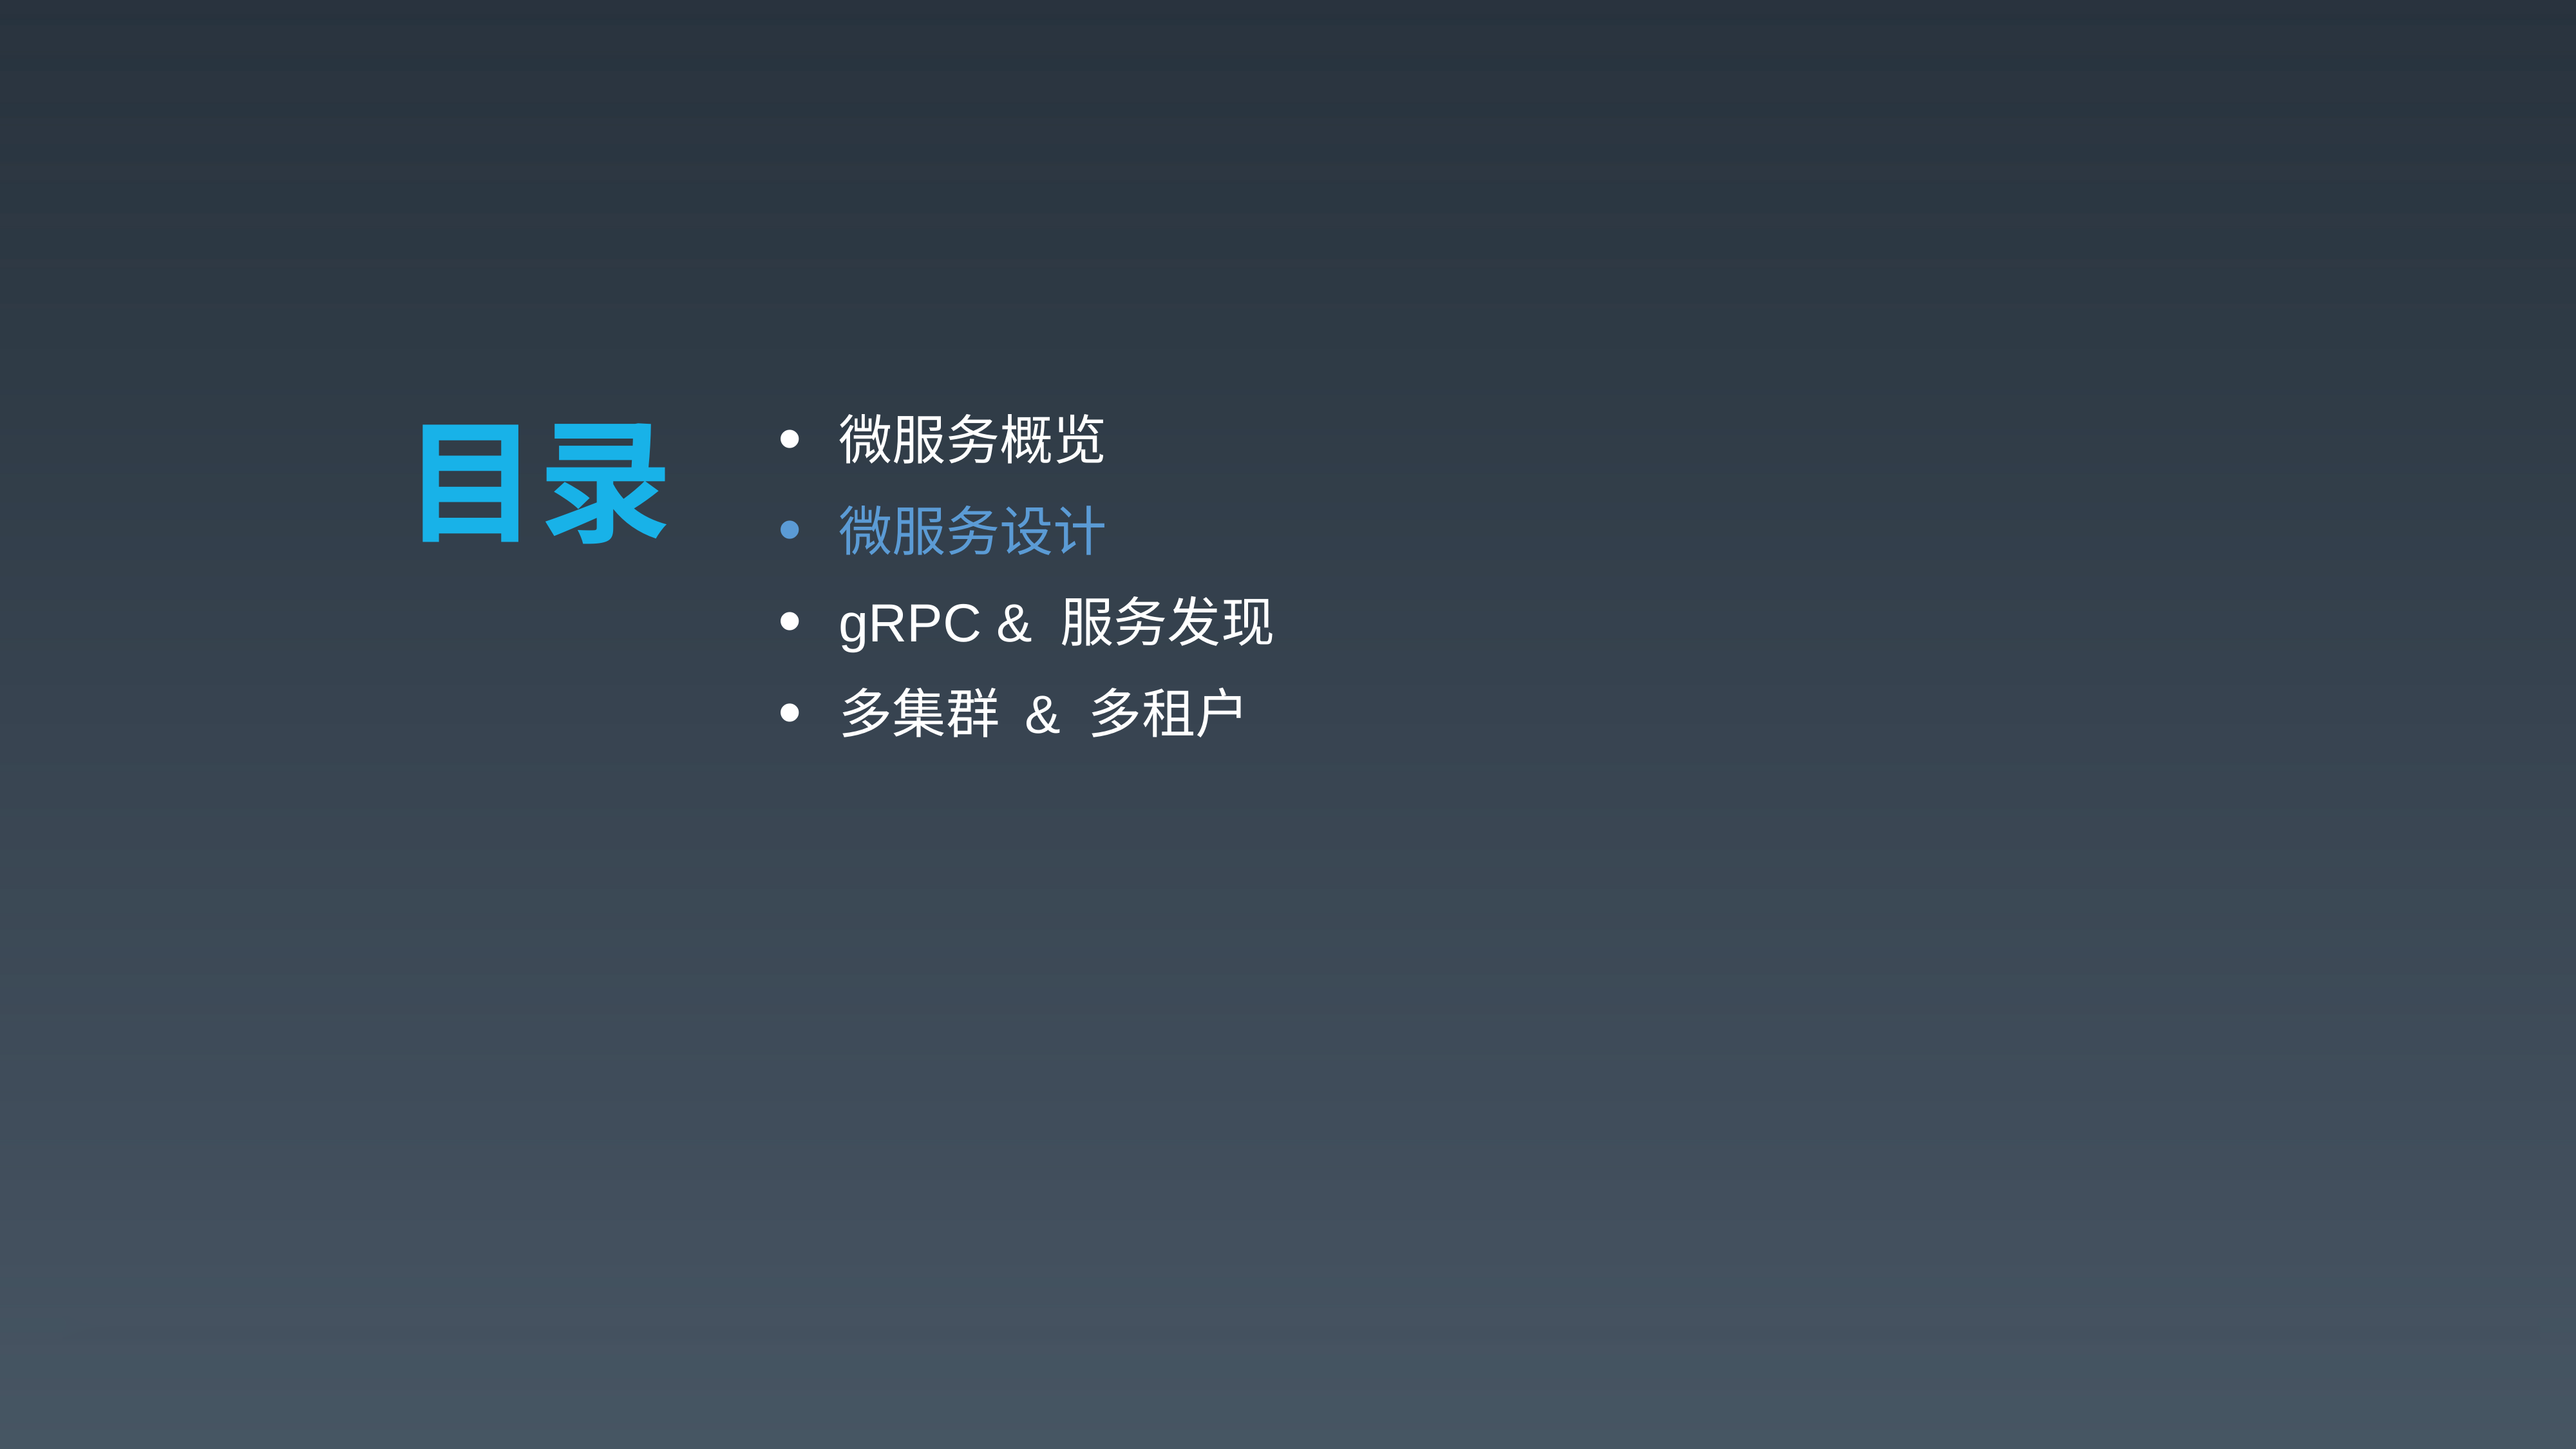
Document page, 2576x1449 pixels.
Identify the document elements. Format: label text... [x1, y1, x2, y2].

picture [0, 0, 2576, 1449]
list 微服务概览 微服务设计 gRPC & 服务发现 多集群 & 多租户 [773, 400, 2320, 1224]
